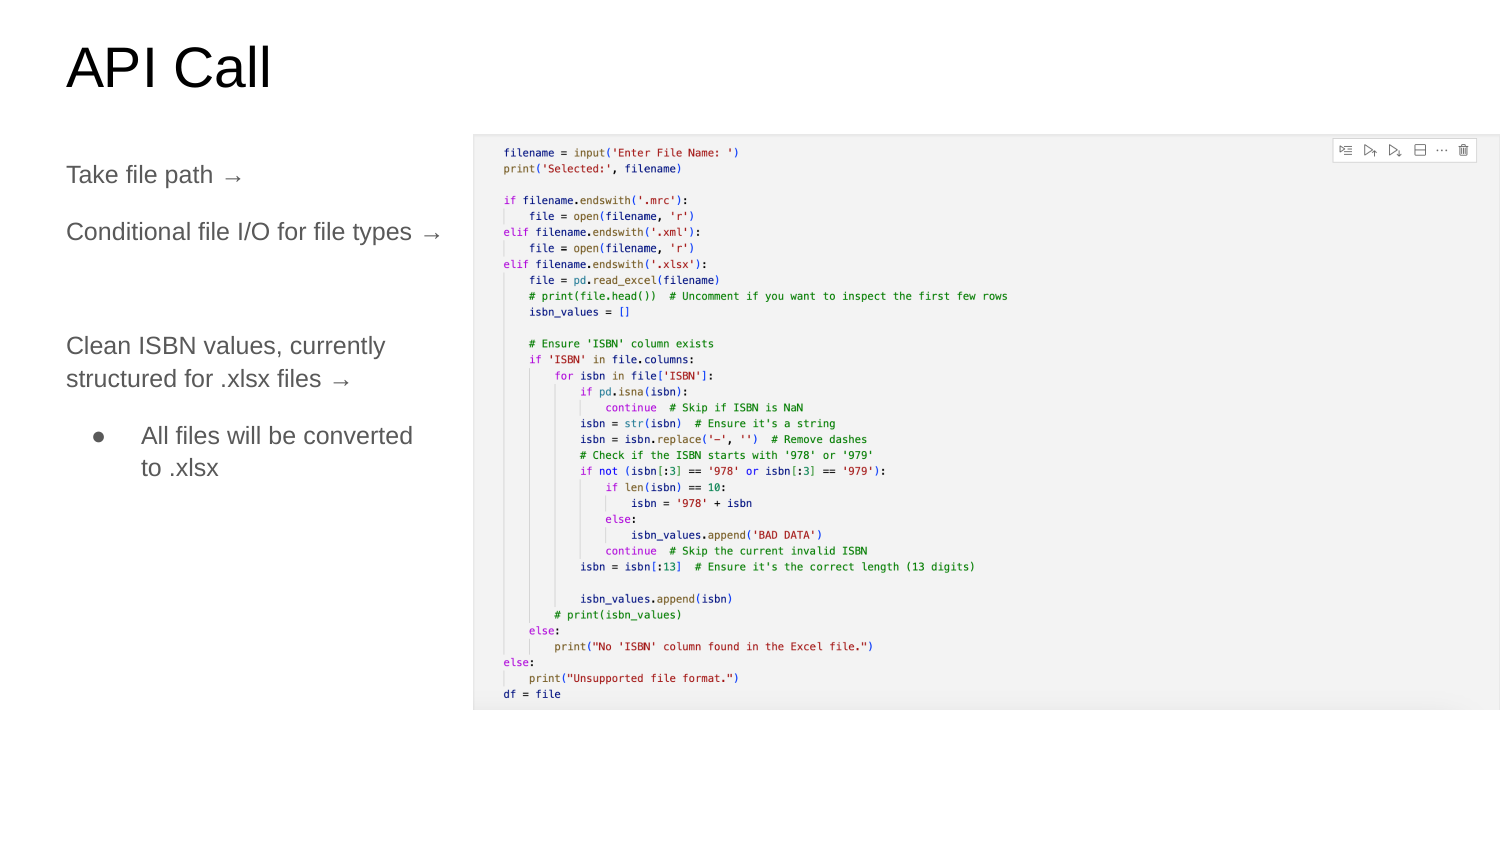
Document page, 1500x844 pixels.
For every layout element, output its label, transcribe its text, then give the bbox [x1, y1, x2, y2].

title API Call [51, 20, 1449, 115]
picture [473, 134, 1500, 710]
list Take file path → Conditional file I/O for file types → Clean ISBN values, currently structured for .xlsx files → All files will be converted to .xlsx [51, 141, 468, 703]
